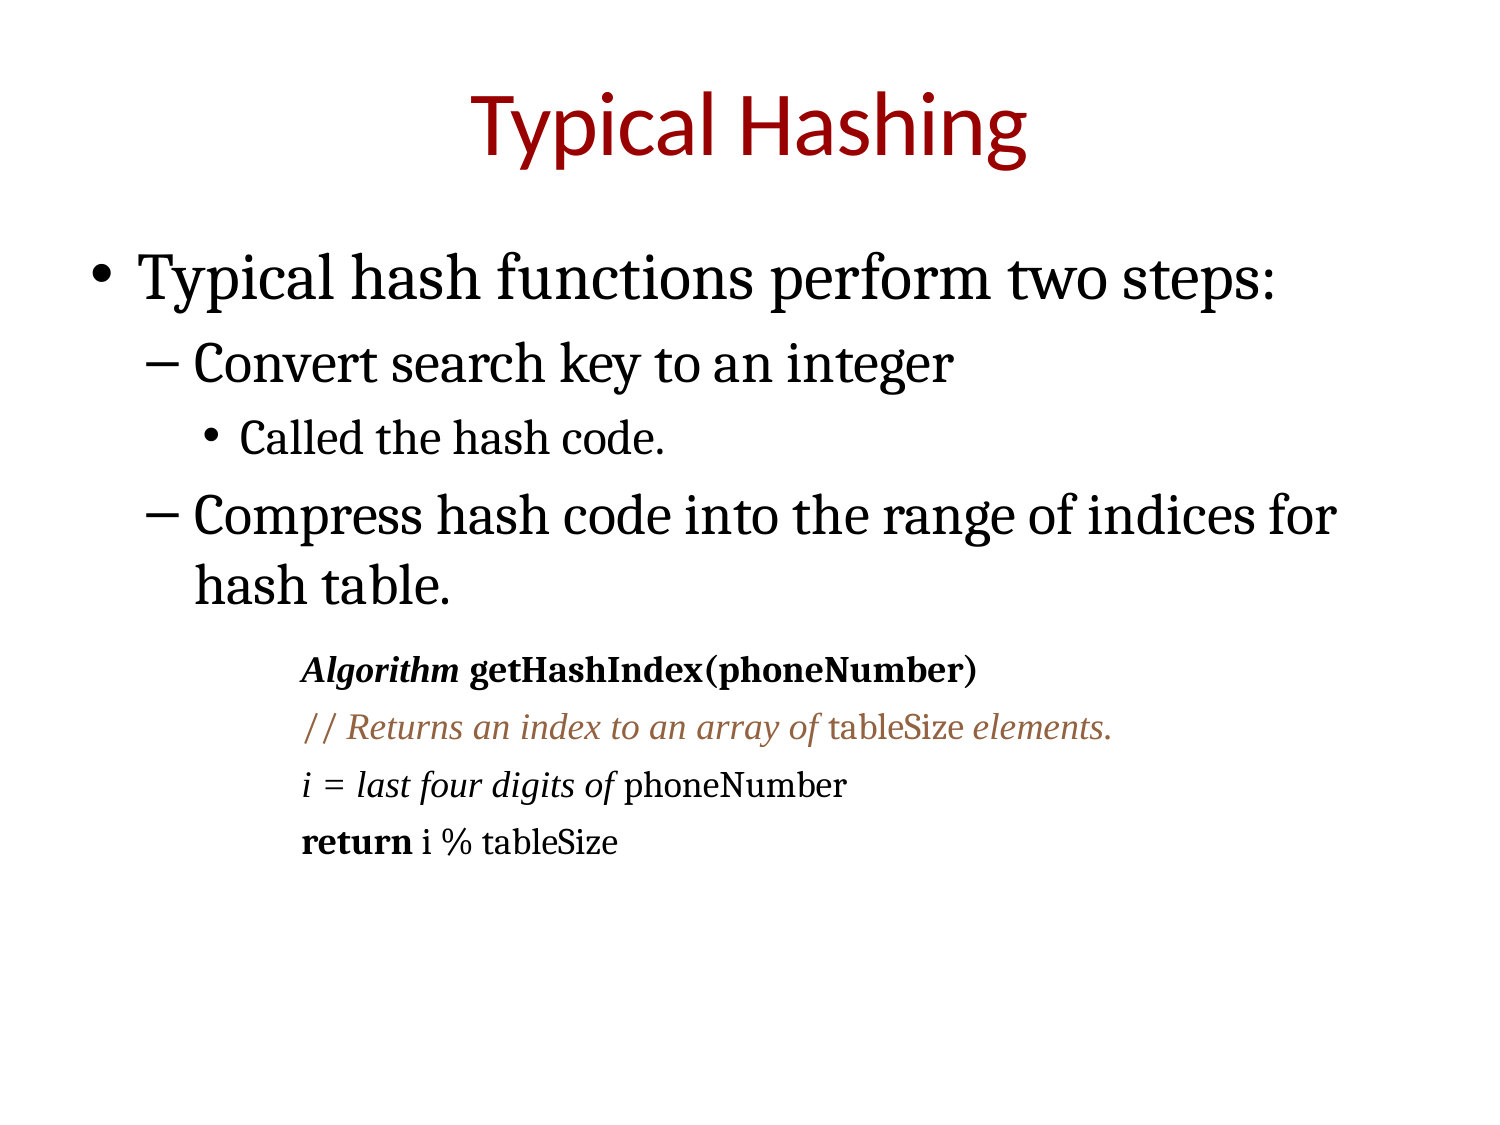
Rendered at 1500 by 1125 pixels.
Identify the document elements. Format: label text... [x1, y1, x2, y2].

text_box Algorithm getHashIndex(phoneNumber) // Returns an index to an array of tableSize elements. i = last four digits of phoneNumber return i % tableSize [231, 637, 1122, 870]
title Typical Hashing [75, 24, 1425, 213]
list Typical hash functions perform two steps: Convert search key to an integer Called the hash code. Compress hash code into the range of indices for hash table. [75, 224, 1425, 1005]
